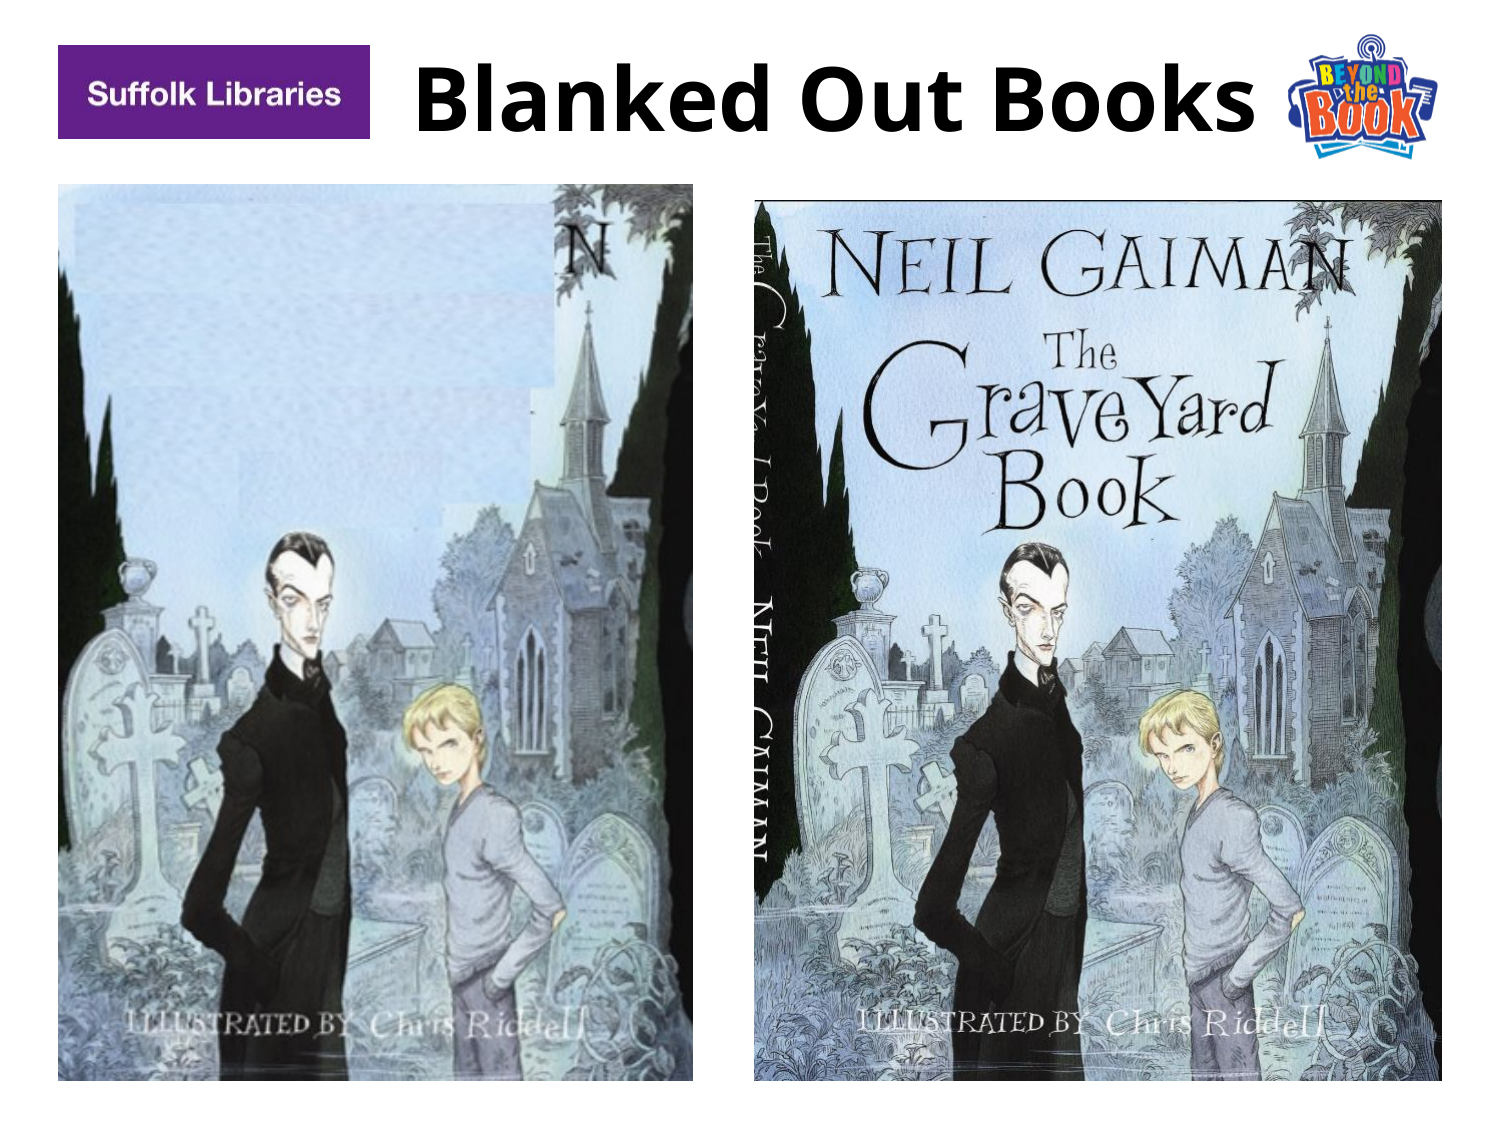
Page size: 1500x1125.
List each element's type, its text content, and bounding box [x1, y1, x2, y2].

picture [754, 14, 1460, 1081]
picture [58, 184, 693, 1081]
picture [58, 45, 370, 139]
text_box Blanked Out Books [354, 25, 1268, 159]
